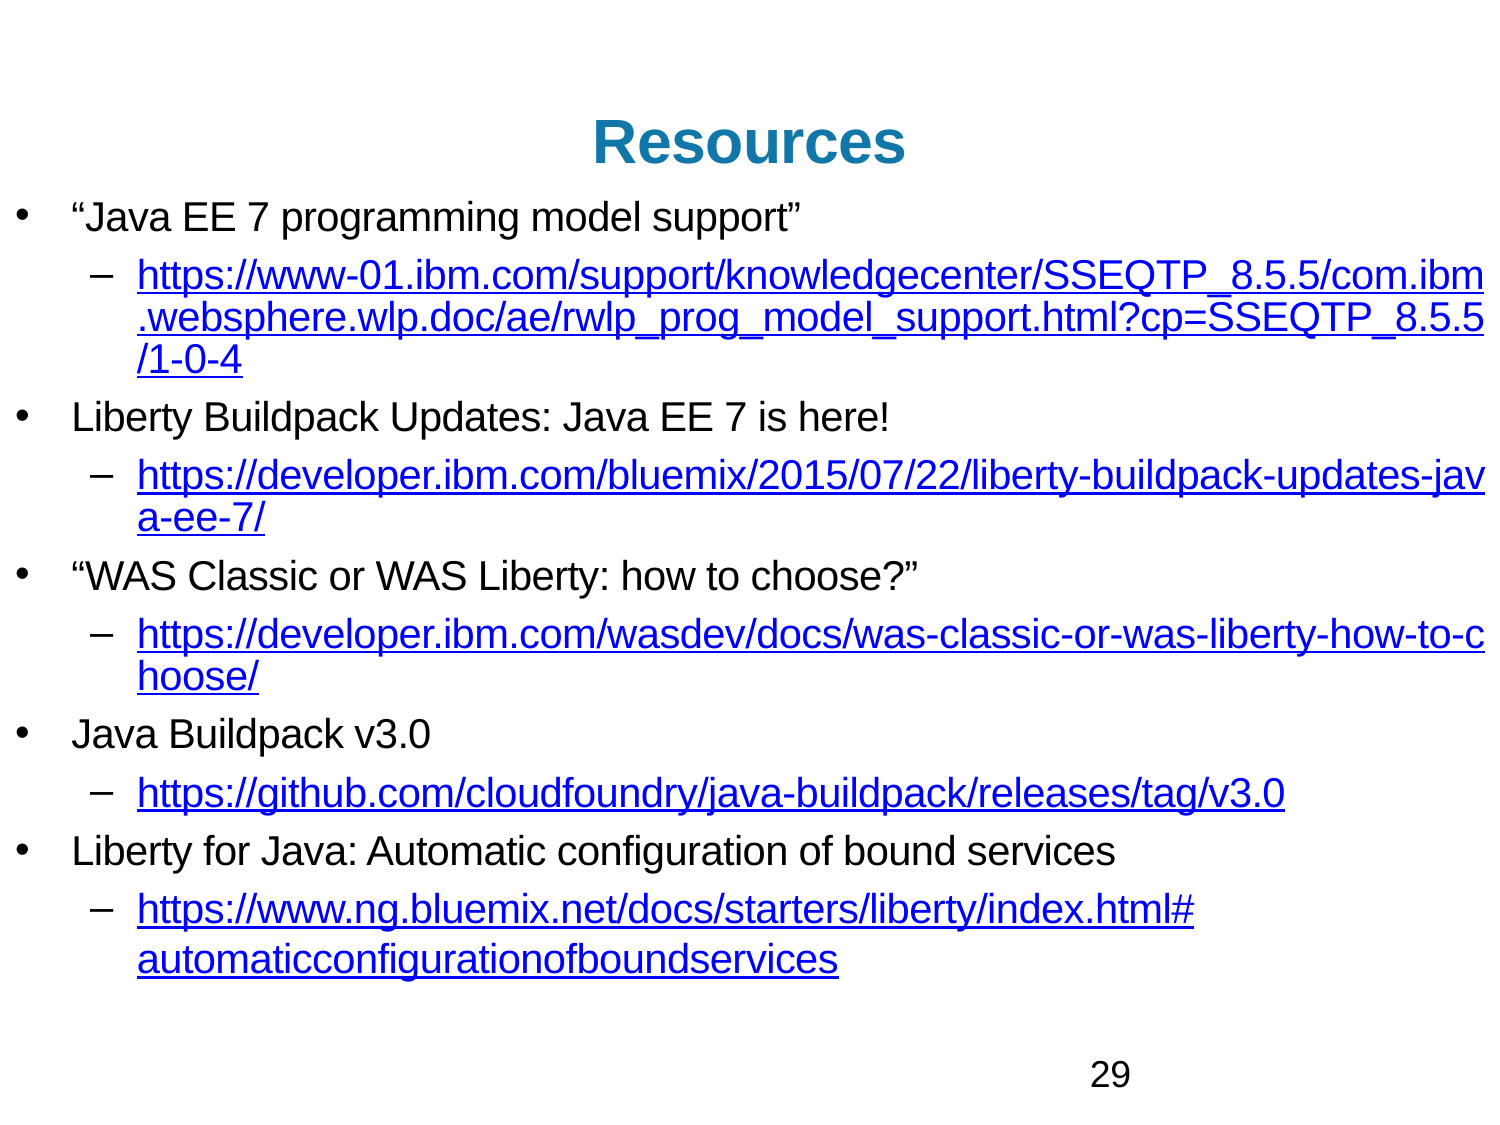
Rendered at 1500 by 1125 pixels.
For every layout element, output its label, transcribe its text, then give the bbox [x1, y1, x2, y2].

slide_number 29 [1074, 1042, 1425, 1103]
title Resources [75, 45, 1425, 181]
list “Java EE 7 programming model support” https://www-01.ibm.com/support/knowledgecenter/SSEQTP_8.5.5/com.ibm.websphere.wlp.doc/ae/rwlp_prog_model_support.html?cp=SSEQTP_8.5.5/1-0-4 Liberty Buildpack Updates: Java EE 7 is here! https://developer.ibm.com/bluemix/2015/07/22/liberty-buildpack-updates-java-ee-7/ “WAS Classic or WAS Liberty: how to choose?” https://developer.ibm.com/wasdev/docs/was-classic-or-was-liberty-how-to-choose/ Java Buildpack v3.0 https://github.com/cloudfoundry/java-buildpack/releases/tag/v3.0 Liberty for Java: Automatic configuration of bound services https://www.ng.bluemix.net/docs/starters/liberty/index.html#automaticconfigurationofboundservices [0, 181, 1500, 1125]
